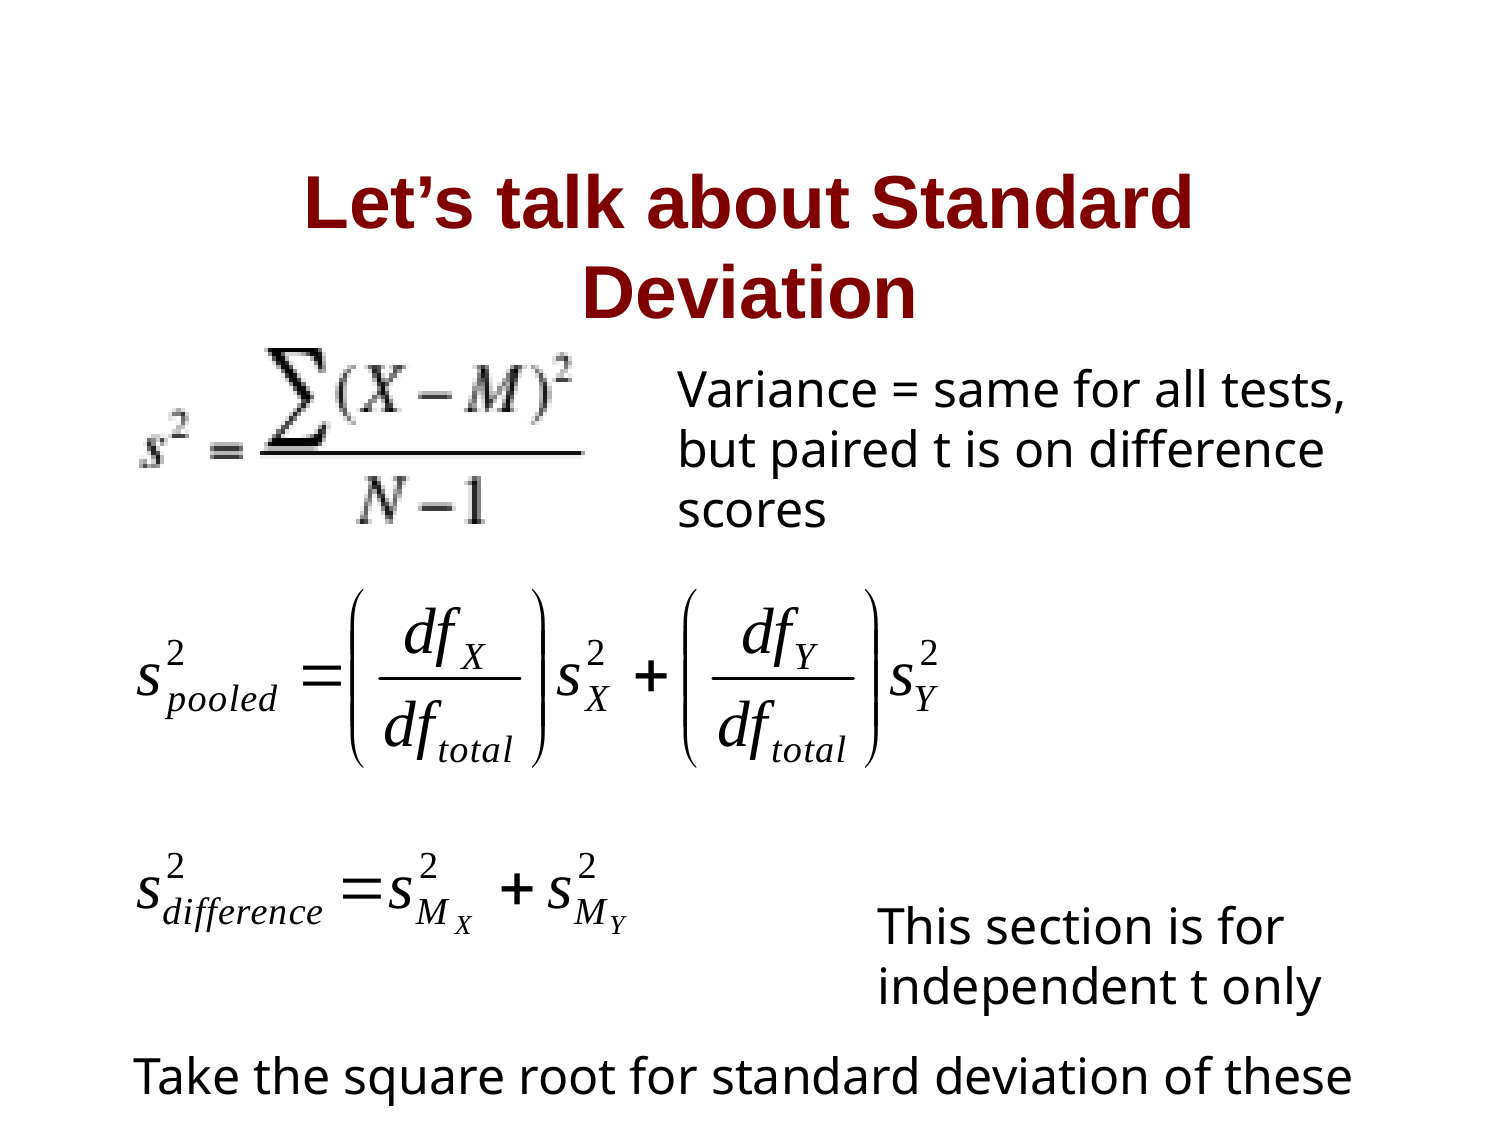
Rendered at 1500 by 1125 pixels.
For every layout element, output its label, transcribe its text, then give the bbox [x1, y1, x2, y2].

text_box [131, 331, 590, 529]
text_box This section is for independent t only [862, 887, 1443, 1023]
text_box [124, 574, 949, 783]
text_box Take the square root for standard deviation of these [119, 1037, 1370, 1113]
text_box Variance = same for all tests, but paired t is on difference scores [662, 349, 1411, 545]
title Let’s talk about Standard Deviation [112, 199, 1388, 288]
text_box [124, 837, 644, 947]
